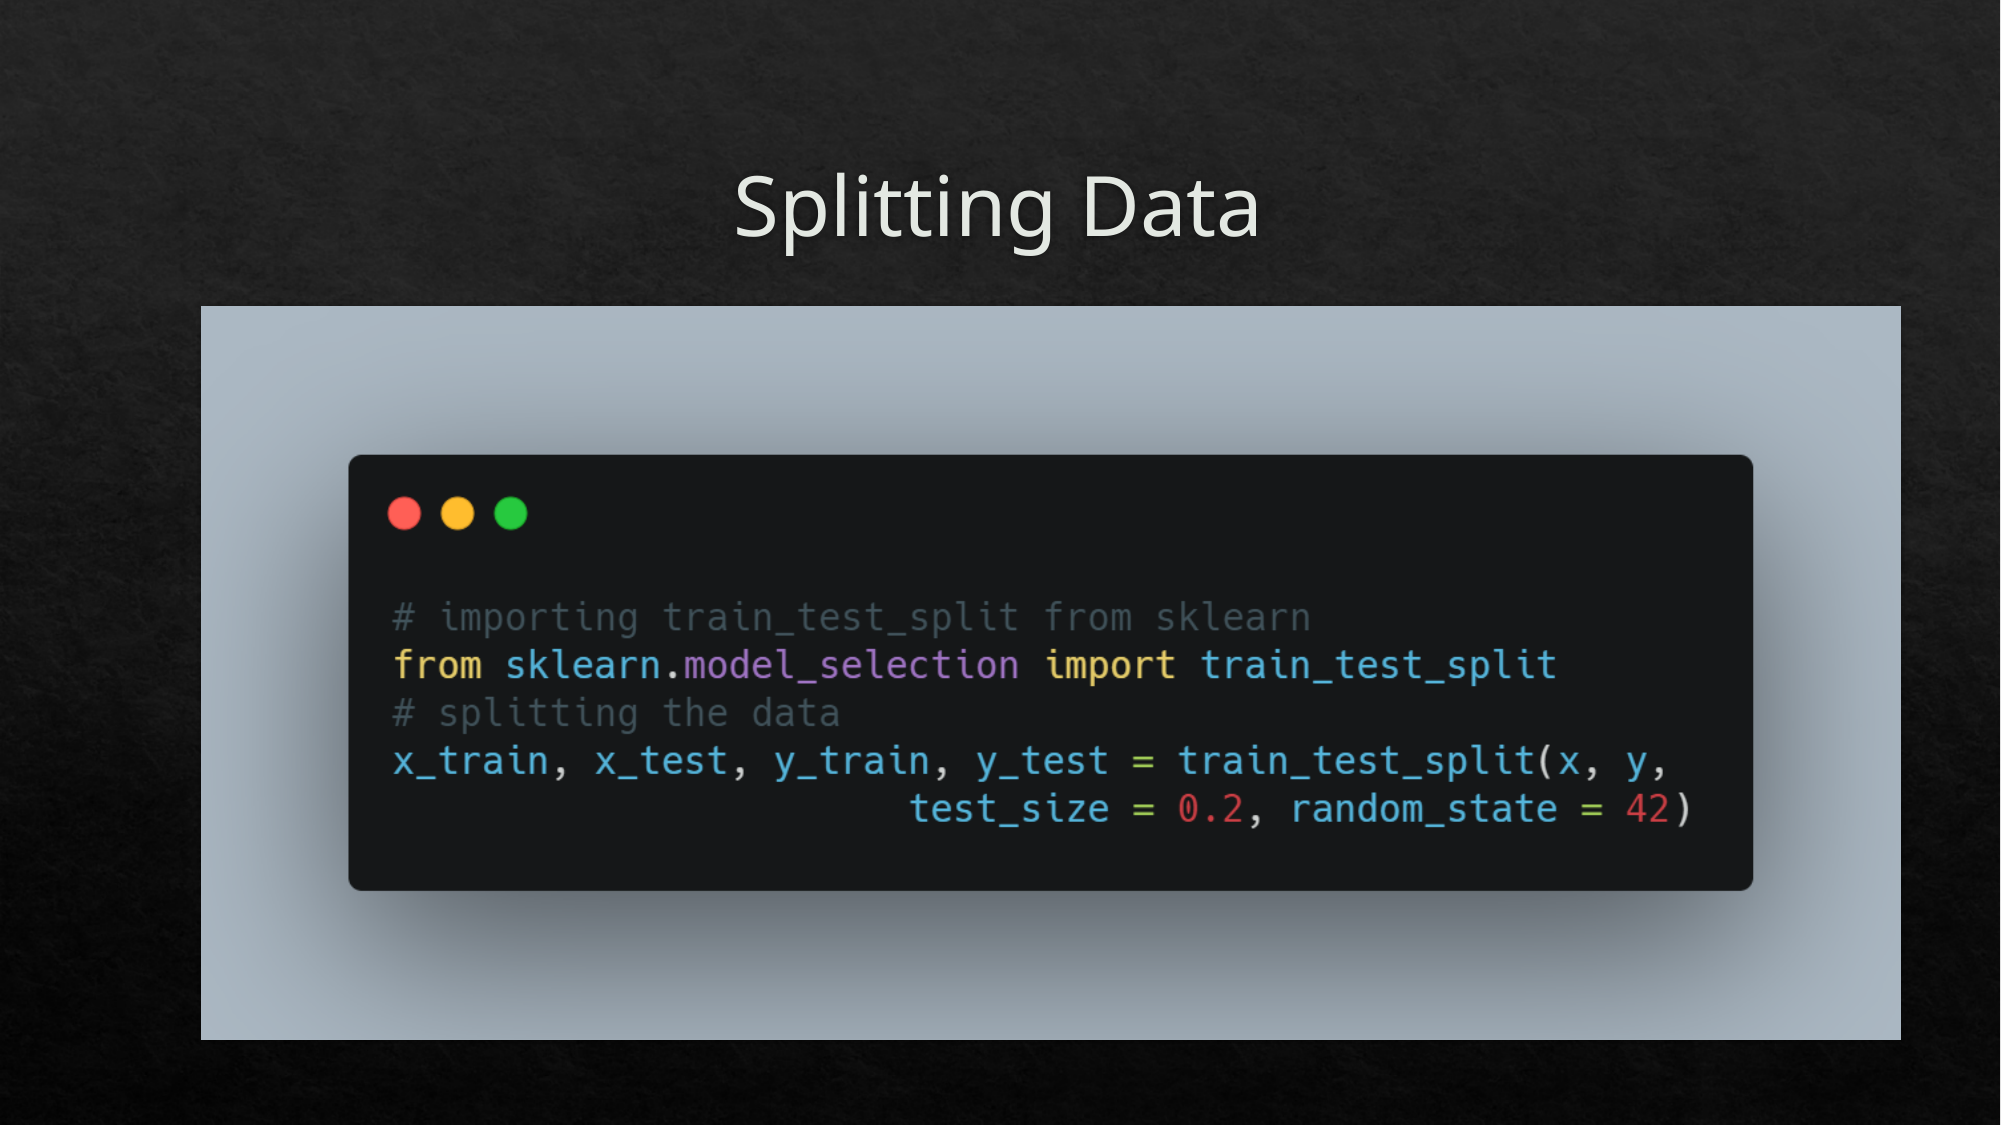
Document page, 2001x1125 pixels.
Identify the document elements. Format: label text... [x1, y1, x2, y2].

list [201, 305, 1901, 1040]
title Splitting Data [149, 99, 1849, 307]
